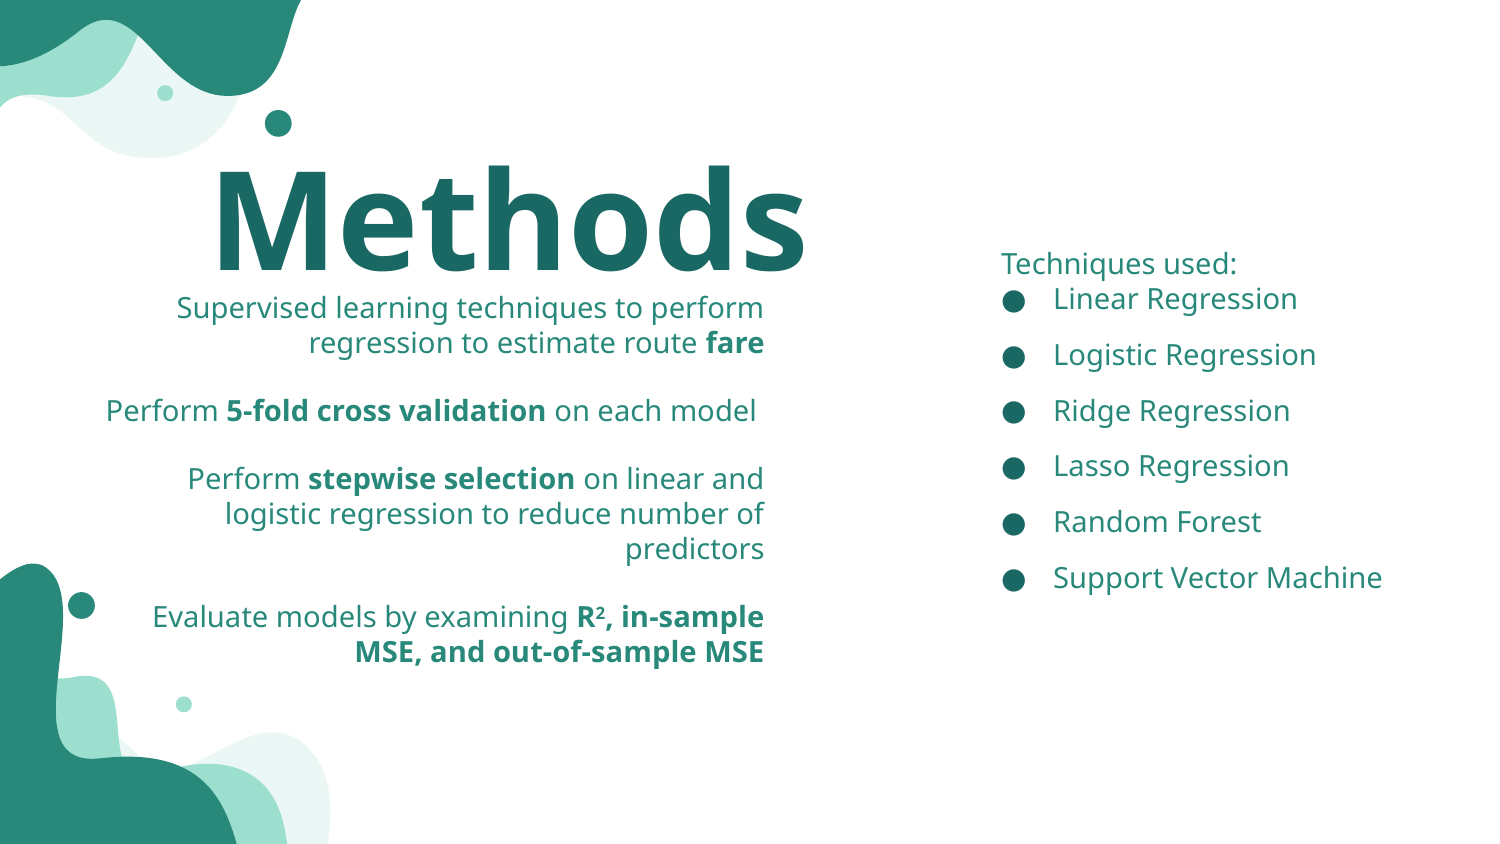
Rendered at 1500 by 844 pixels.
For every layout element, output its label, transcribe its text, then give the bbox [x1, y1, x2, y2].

text_box Techniques used: Linear Regression Logistic Regression Ridge Regression Lasso Regression Random Forest Support Vector Machine [963, 237, 1411, 602]
subtitle Supervised learning techniques to perform regression to estimate route fare Perform 5-fold cross validation on each model Perform stepwise selection on linear and logistic regression to reduce number of predictors Evaluate models by examining R2, in-sample MSE, and out-of-sample MSE [80, 317, 780, 388]
title Methods [7, 117, 825, 317]
